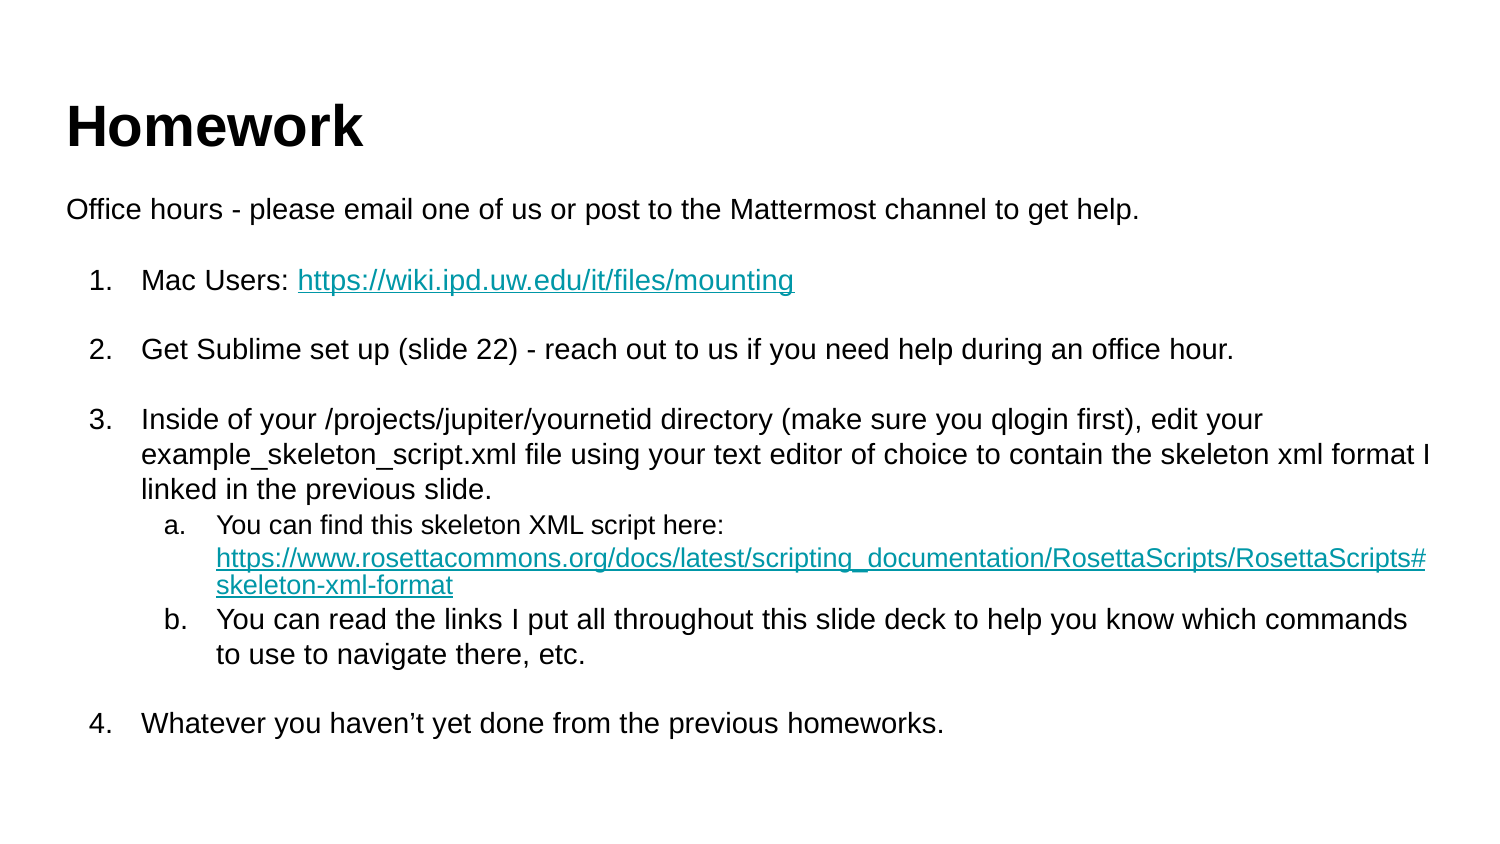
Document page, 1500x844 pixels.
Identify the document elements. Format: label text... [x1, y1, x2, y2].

title Homework [51, 72, 1449, 167]
text_box Office hours - please email one of us or post to the Mattermost channel to get help. Mac Users: https://wiki.ipd.uw.edu/it/files/mounting Get Sublime set up (slide 22) - reach out to us if you need help during an office hour. Inside of your /projects/jupiter/yournetid directory (make sure you qlogin first), edit your example_skeleton_script.xml file using your text editor of choice to contain the skeleton xml format I linked in the previous slide. You can find this skeleton XML script here: https://www.rosettacommons.org/docs/latest/scripting_documentation/RosettaScripts/RosettaScripts#skeleton-xml-format You can read the links I put all throughout this slide deck to help you know which commands to use to navigate there, etc. Whatever you haven’t yet done from the previous homeworks. [51, 175, 1449, 788]
